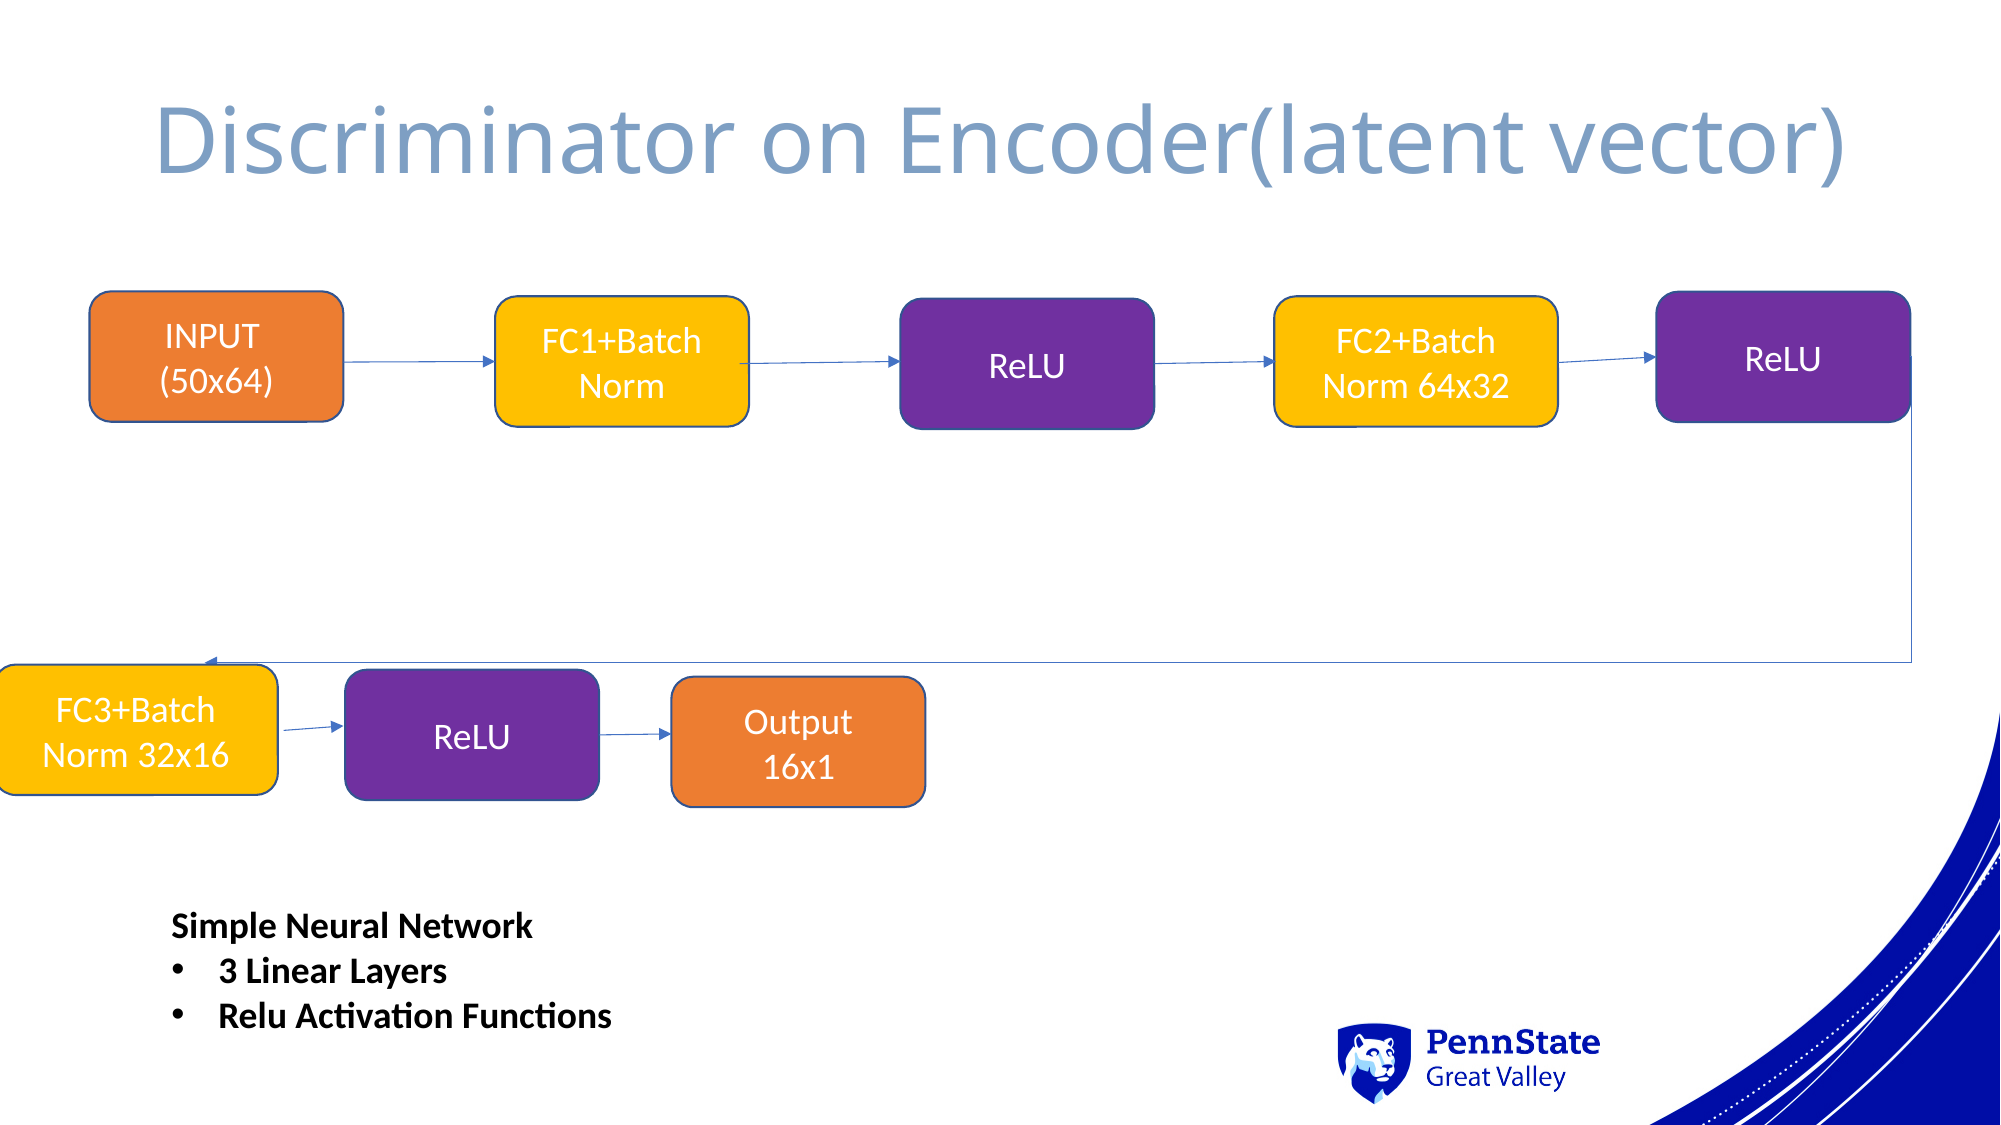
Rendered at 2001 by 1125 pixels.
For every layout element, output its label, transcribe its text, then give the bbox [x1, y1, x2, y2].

text_box Output 16x1 [670, 675, 927, 809]
text_box FC2+Batch Norm 64x32 [1273, 295, 1559, 356]
text_box Discriminator on Encoder(latent vector) [137, 59, 1863, 229]
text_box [204, 356, 1911, 663]
text_box ReLU [899, 297, 1156, 356]
picture [0, 0, 2000, 1125]
text_box Simple Neural Network 3 Linear Layers Relu Activation Functions [156, 893, 1000, 1044]
text_box FC3+Batch Norm 32x16 [0, 663, 279, 797]
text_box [1557, 356, 1657, 363]
text_box ReLU [1655, 290, 1912, 356]
text_box ReLU [344, 668, 601, 802]
text_box INPUT (50x64) [88, 290, 345, 423]
text_box FC1+Batch Norm [494, 295, 751, 356]
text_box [283, 725, 344, 731]
